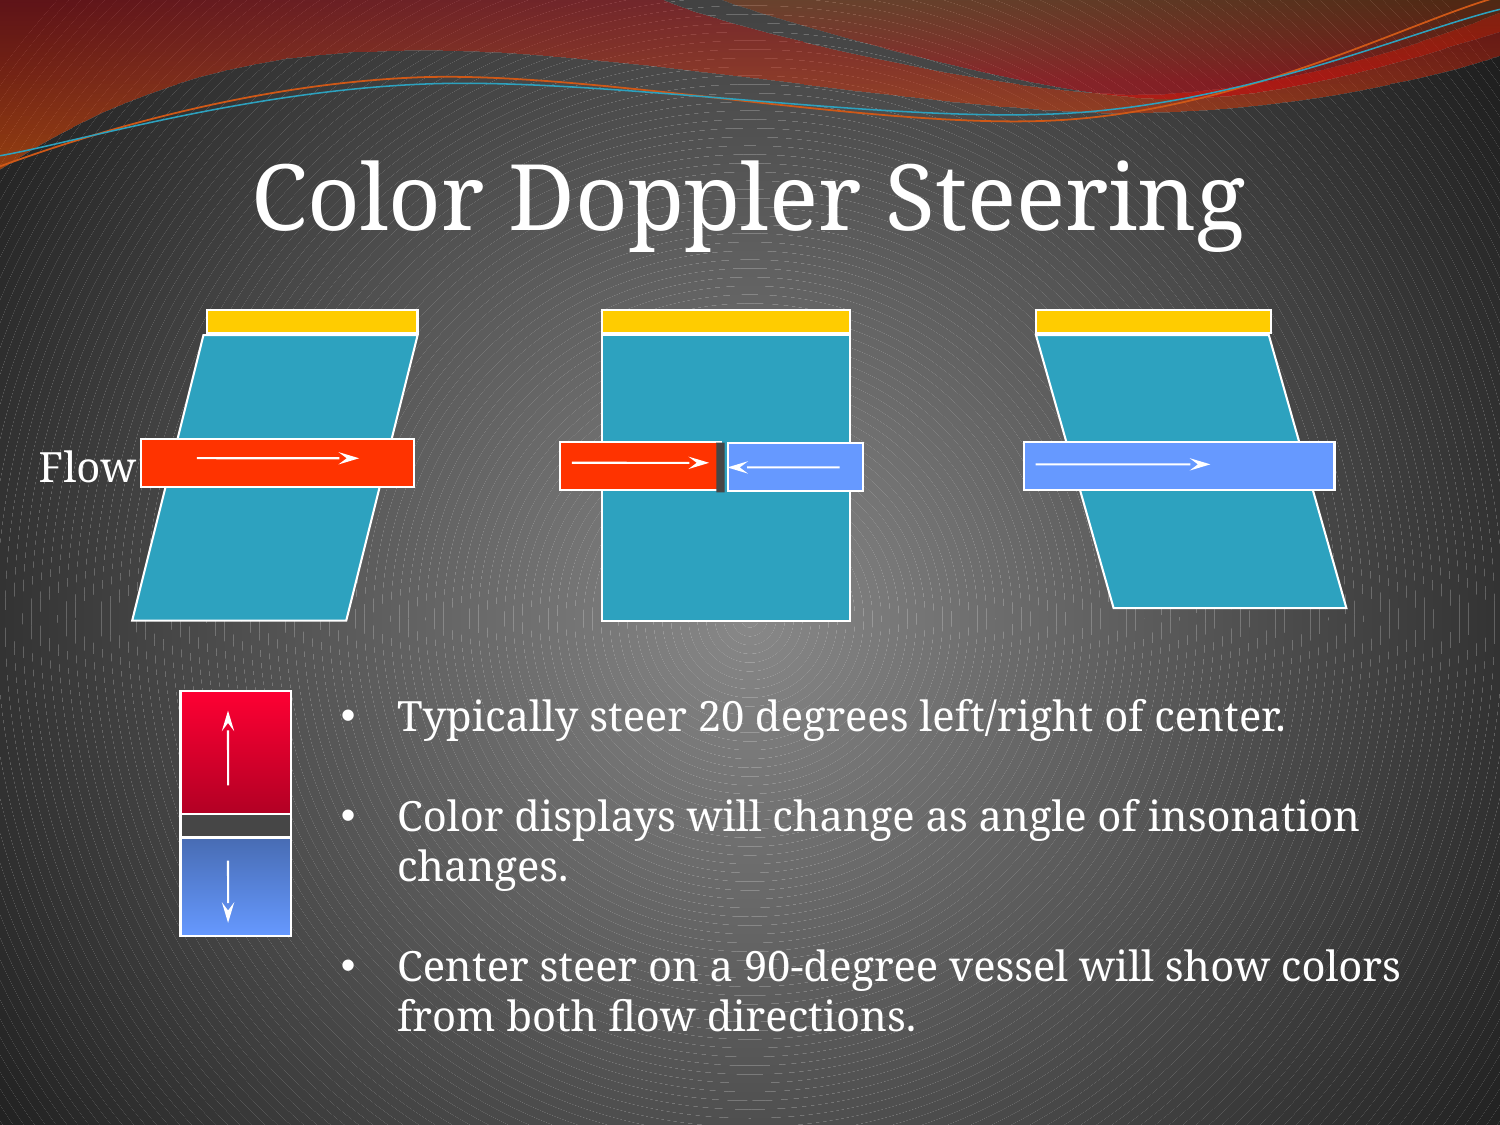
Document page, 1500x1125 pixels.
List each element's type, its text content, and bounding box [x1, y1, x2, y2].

text_box [1189, 458, 1211, 471]
text_box [1036, 310, 1272, 334]
text_box [152, 438, 415, 487]
text_box [221, 710, 235, 732]
text_box [207, 310, 418, 334]
text_box [727, 461, 749, 474]
text_box [221, 902, 235, 923]
text_box [177, 335, 418, 438]
text_box [180, 814, 291, 838]
text_box [602, 335, 851, 621]
text_box [180, 838, 291, 936]
text_box Typically steer 20 degrees left/right of center. Color displays will change as angle of insonation changes. Center steer on a 90-degree vessel will show colors from both flow directions. [325, 682, 1450, 1048]
text_box [602, 310, 851, 334]
text_box [688, 456, 710, 470]
text_box [727, 443, 863, 492]
text_box Flow [23, 433, 152, 499]
text_box [1080, 490, 1347, 609]
text_box Color Doppler Steering [236, 131, 1263, 257]
text_box [132, 487, 380, 621]
text_box [338, 452, 360, 465]
text_box [1036, 335, 1299, 441]
text_box [180, 691, 291, 814]
text_box [1024, 441, 1335, 490]
text_box [560, 441, 721, 490]
